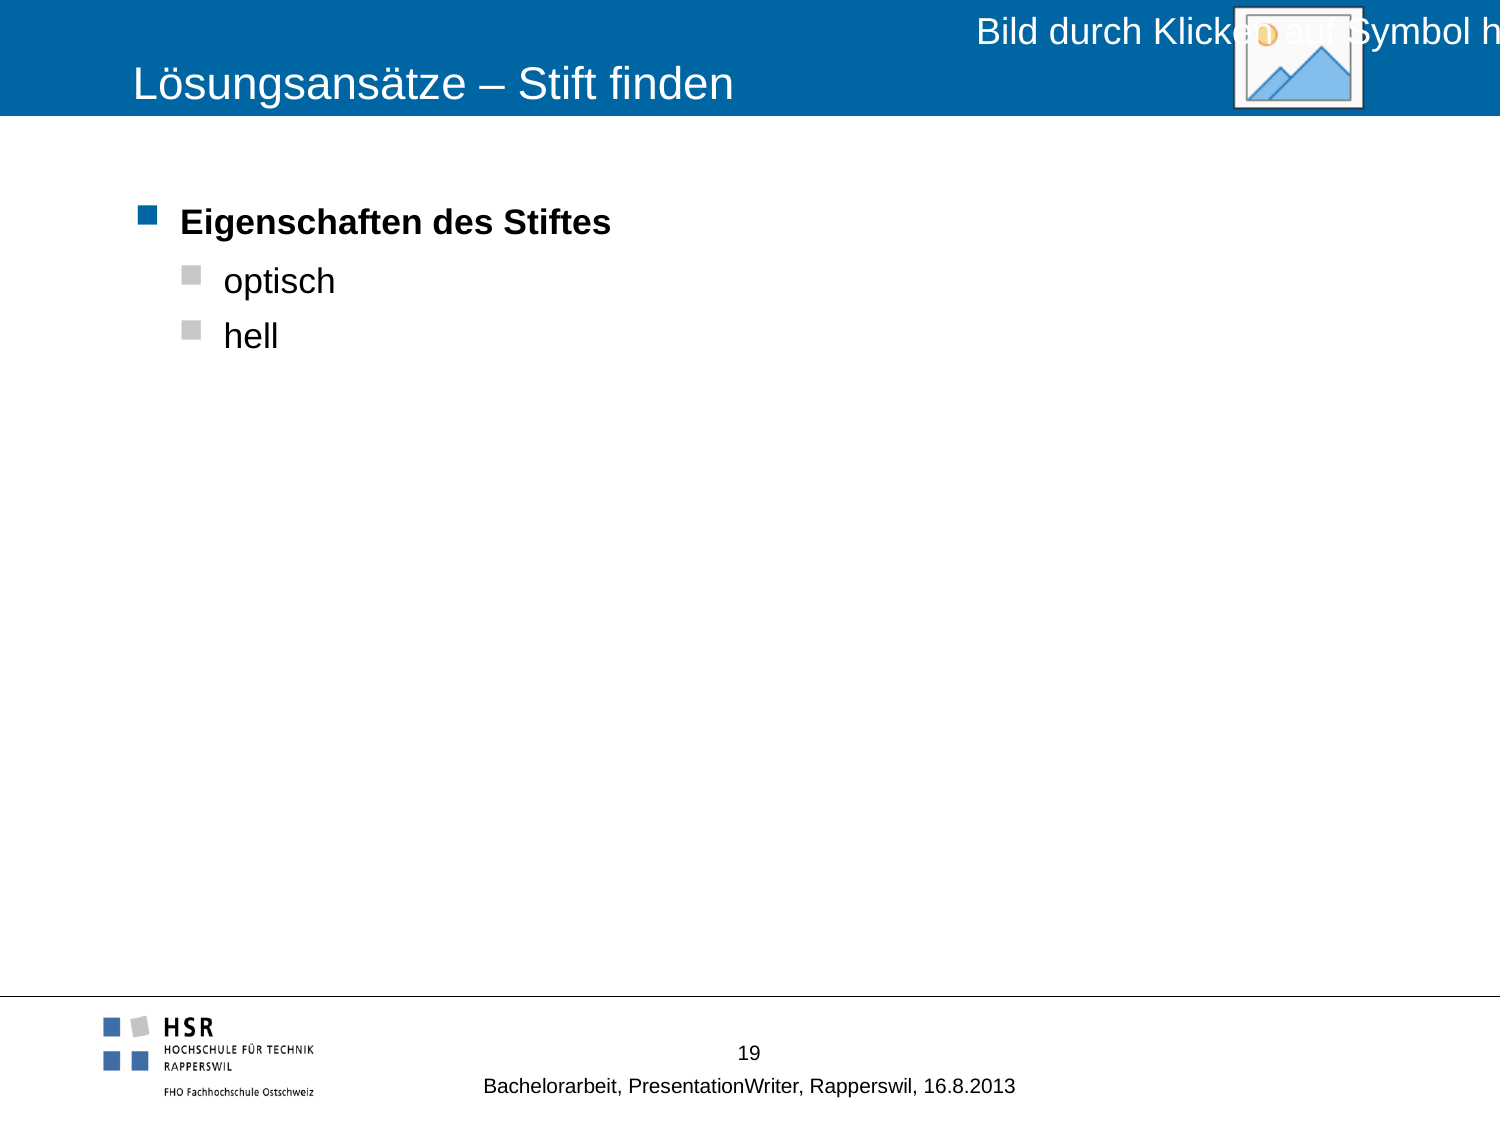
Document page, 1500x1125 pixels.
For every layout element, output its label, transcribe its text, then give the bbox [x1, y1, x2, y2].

picture [1097, 0, 1500, 117]
slide_number 19 [413, 1042, 1085, 1062]
picture [60, 1001, 327, 1111]
footer Bachelorarbeit, PresentationWriter, Rapperswil, 16.8.2013 [412, 1064, 1087, 1106]
title Lösungsansätze – Stift finden [0, 0, 1095, 116]
list Eigenschaften des Stiftes optisch hell [76, 191, 1424, 983]
